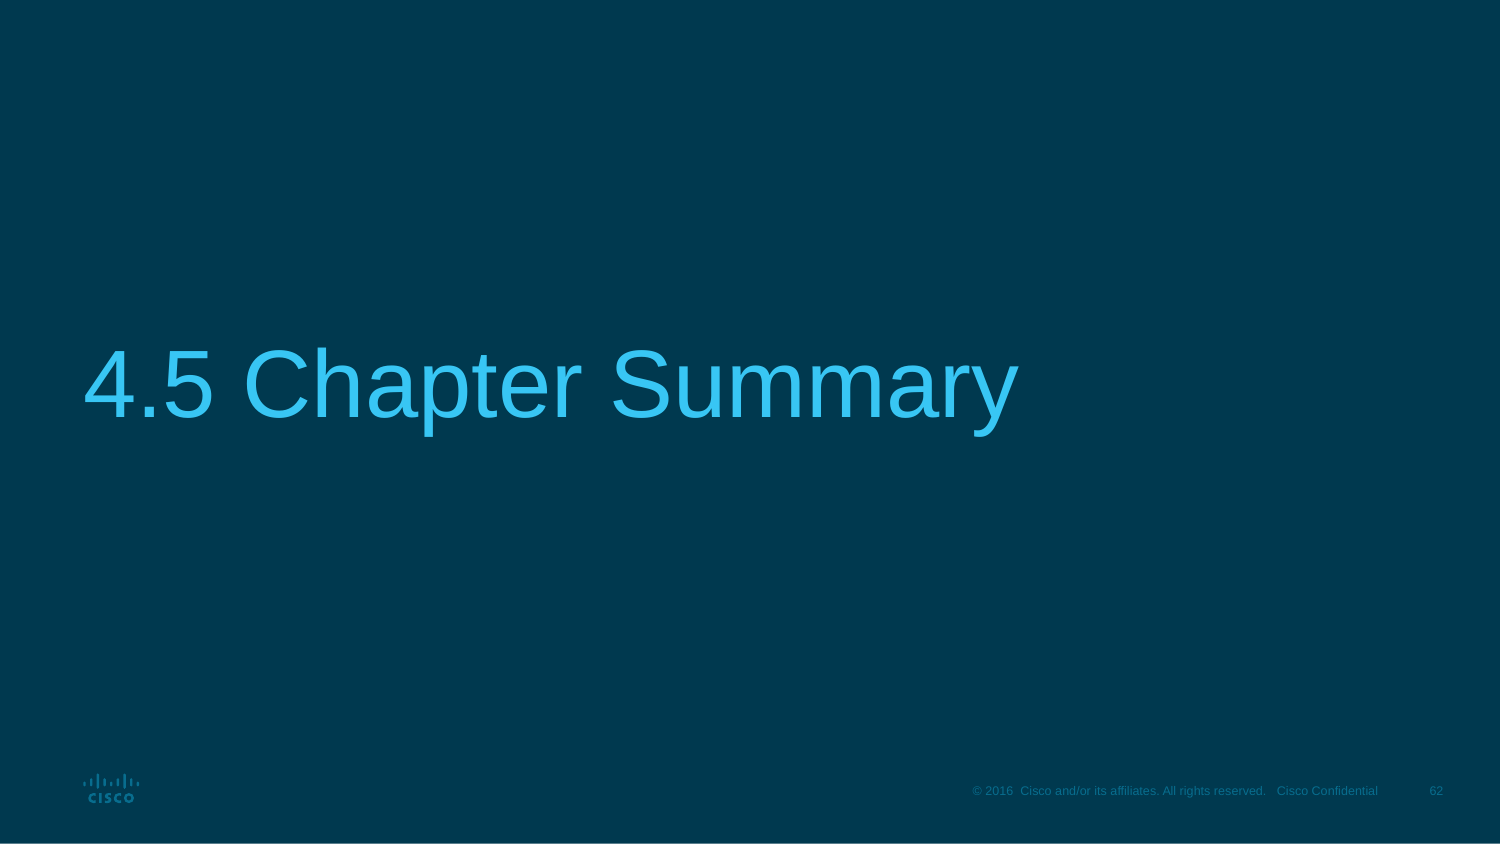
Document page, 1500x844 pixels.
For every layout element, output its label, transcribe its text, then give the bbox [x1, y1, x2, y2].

title 4.5 Chapter Summary [68, 150, 1315, 446]
